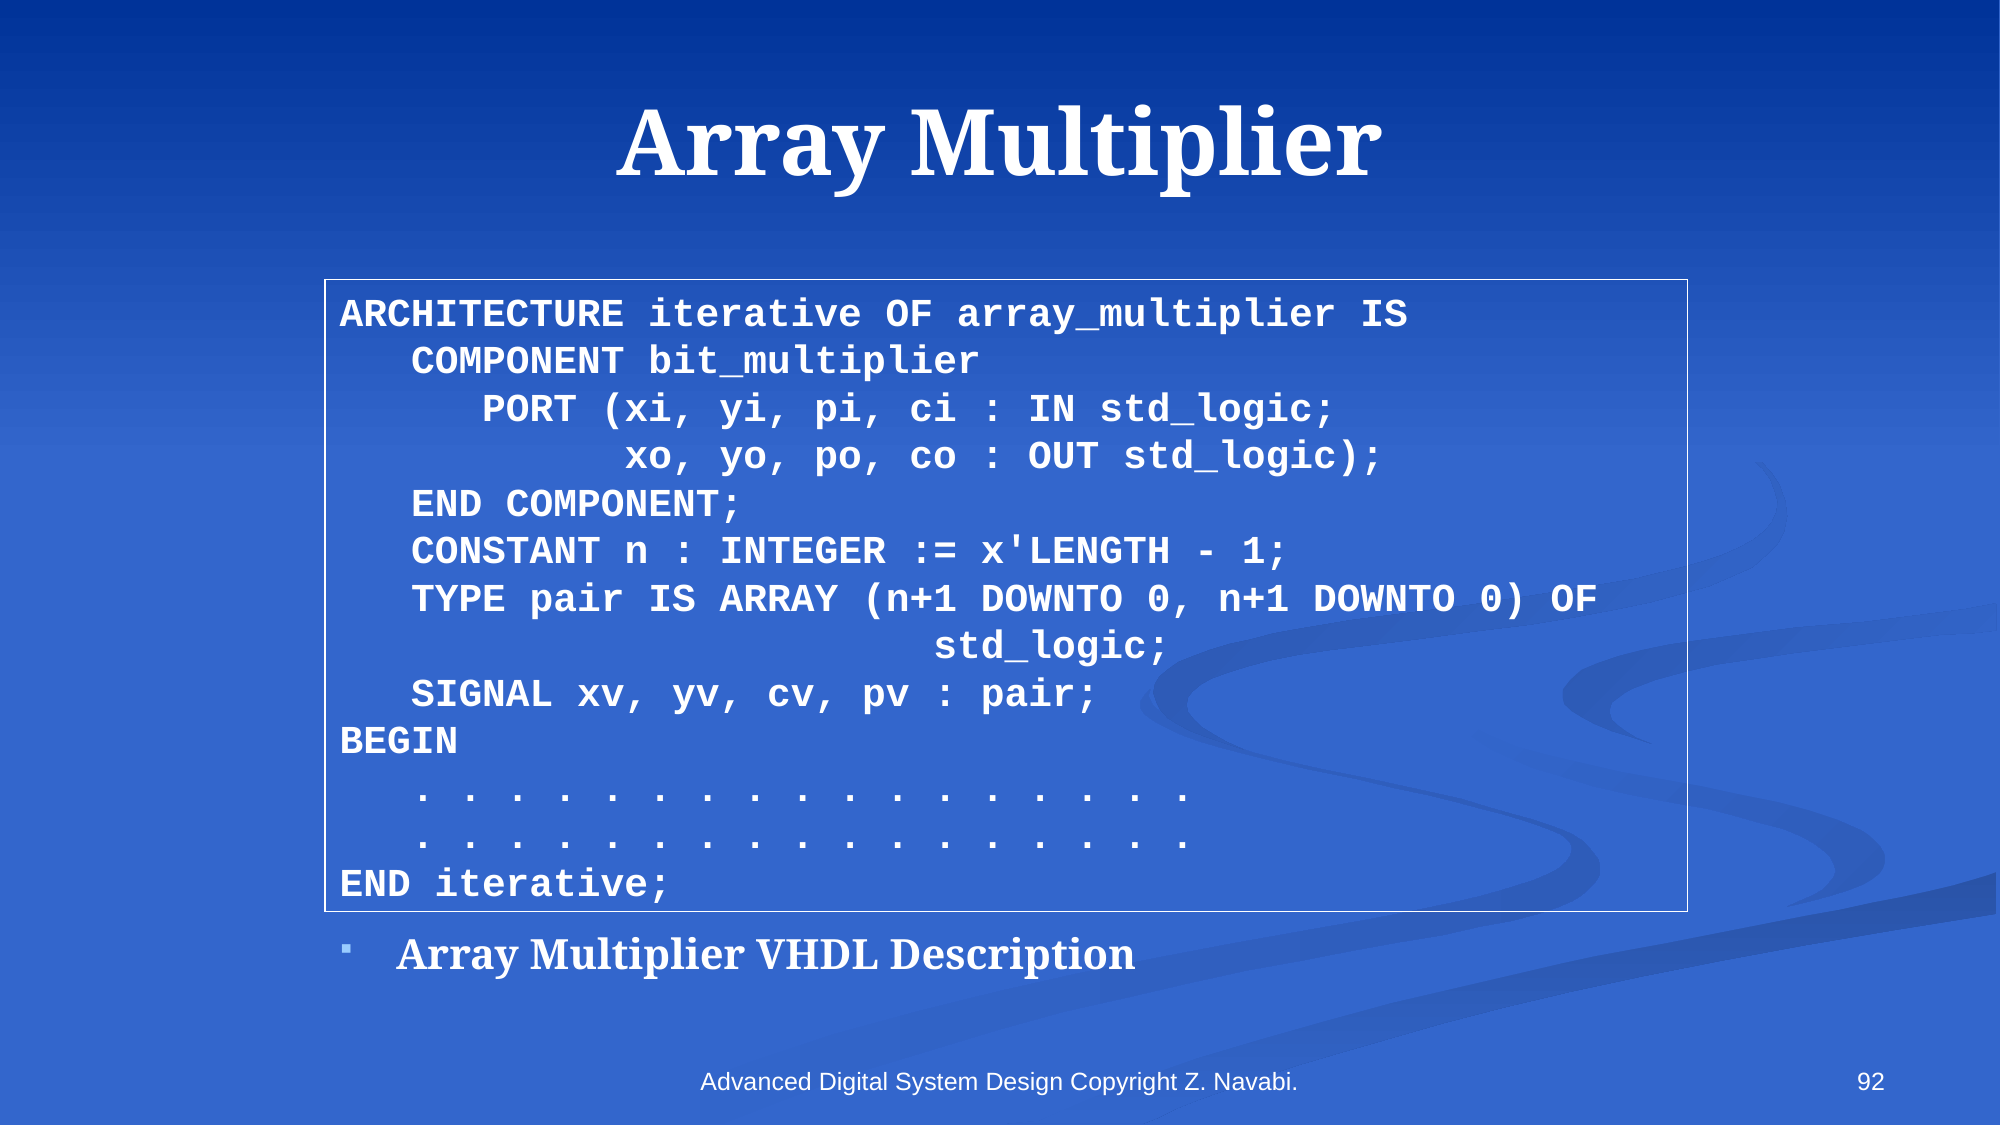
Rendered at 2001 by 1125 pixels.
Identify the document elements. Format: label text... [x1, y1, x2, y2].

text_box Array Multiplier VHDL Description [324, 937, 1675, 1013]
text_box ARCHITECTURE iterative OF array_multiplier IS COMPONENT bit_multiplier PORT (xi, yi, pi, ci : IN std_logic; xo, yo, po, co : OUT std_logic); END COMPONENT; CONSTANT n : INTEGER := x'LENGTH - 1; TYPE pair IS ARRAY (n+1 DOWNTO 0, n+1 DOWNTO 0) OF std_logic; SIGNAL xv, yv, cv, pv : pair; BEGIN . . . . . . . . . . . . . . . . . . . . . . . . . . . . . . . . . . END iterative; [324, 279, 1688, 912]
slide_number 92 [1433, 1024, 1901, 1104]
footer Advanced Digital System Design Copyright Z. Navabi. [683, 1024, 1317, 1104]
title Array Multiplier [287, 44, 1713, 233]
